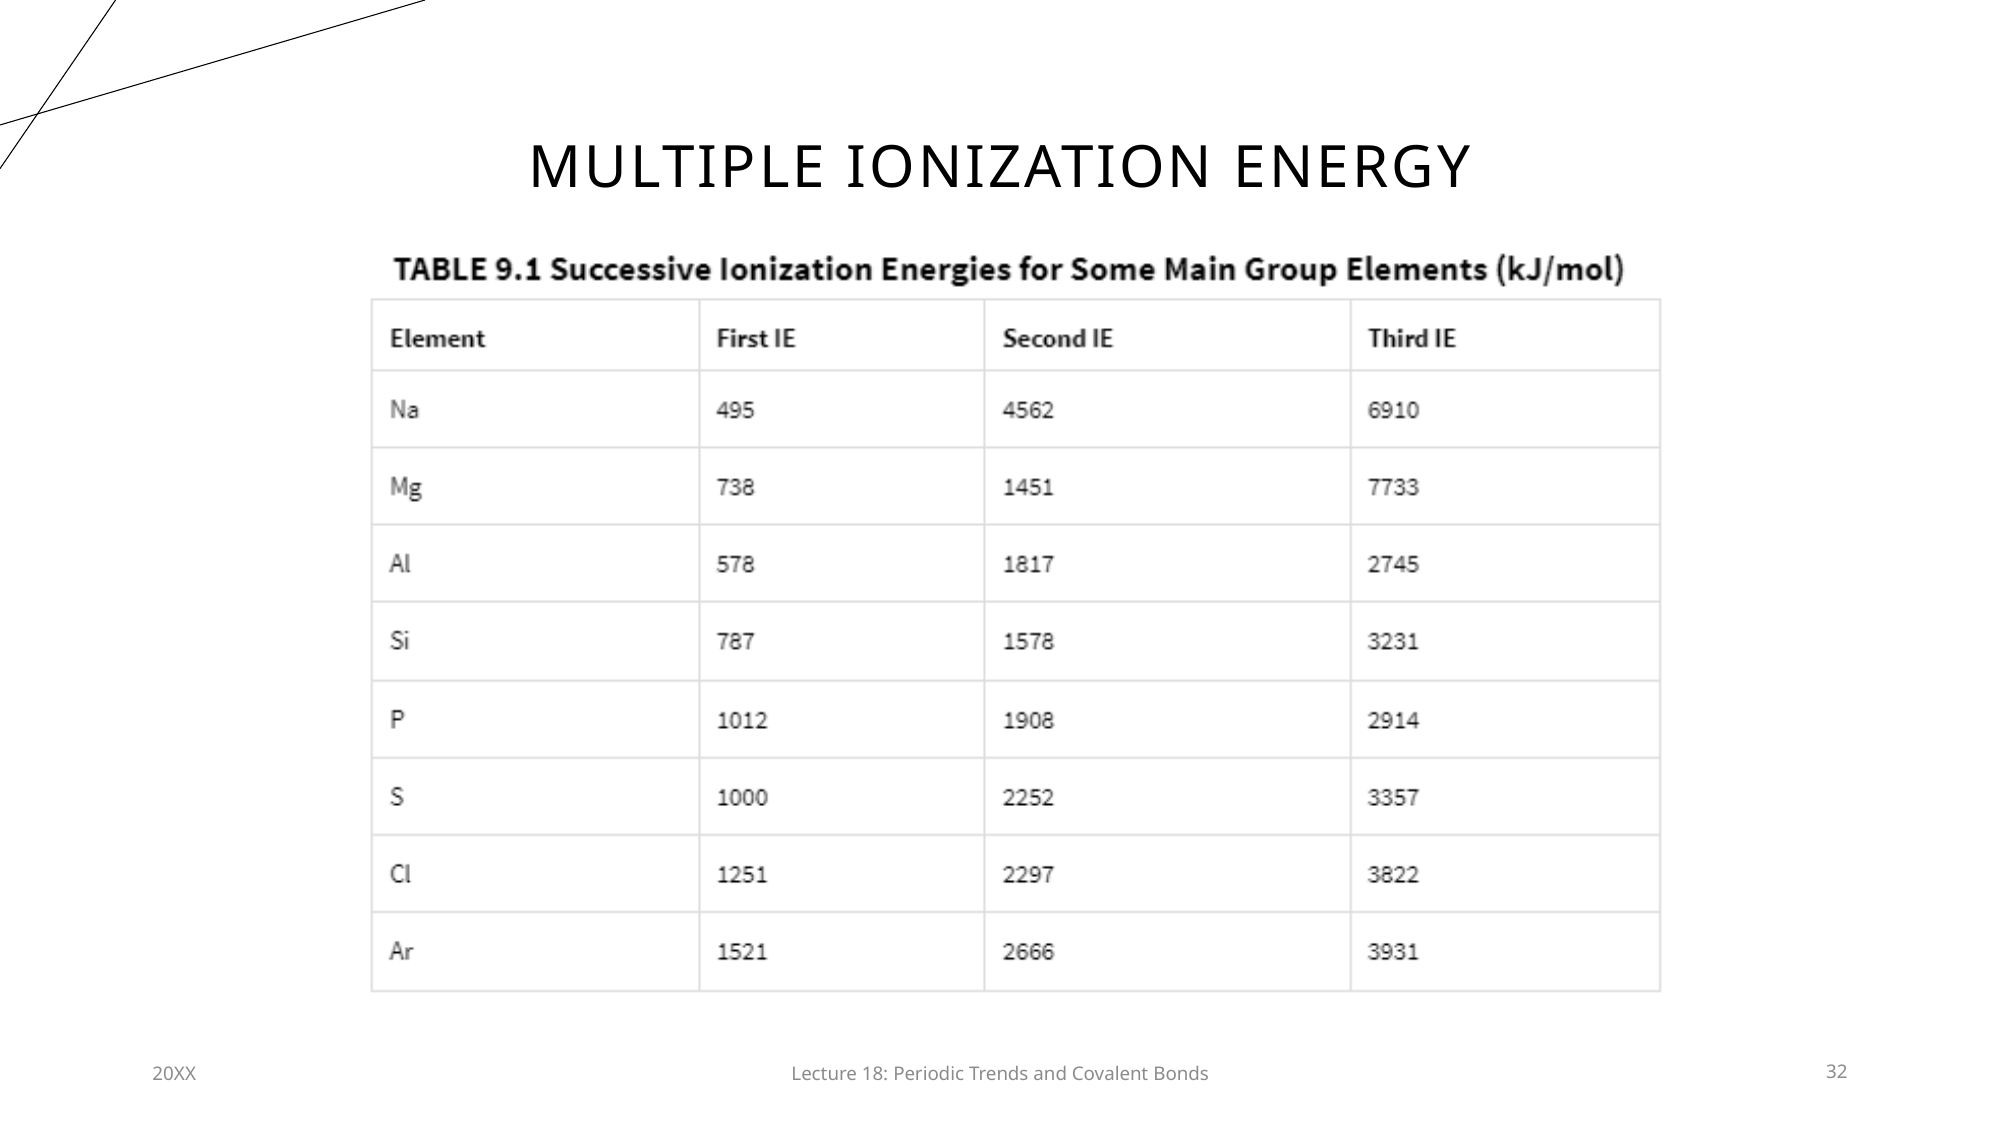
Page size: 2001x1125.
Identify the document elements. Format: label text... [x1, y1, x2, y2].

slide_number 32 [1412, 1042, 1863, 1103]
title Multiple ionization energy [137, 59, 1863, 278]
footer Lecture 18: Periodic Trends and Covalent Bonds​ [662, 1042, 1338, 1103]
slide_number 20XX [137, 1042, 588, 1103]
picture [355, 238, 1680, 1019]
